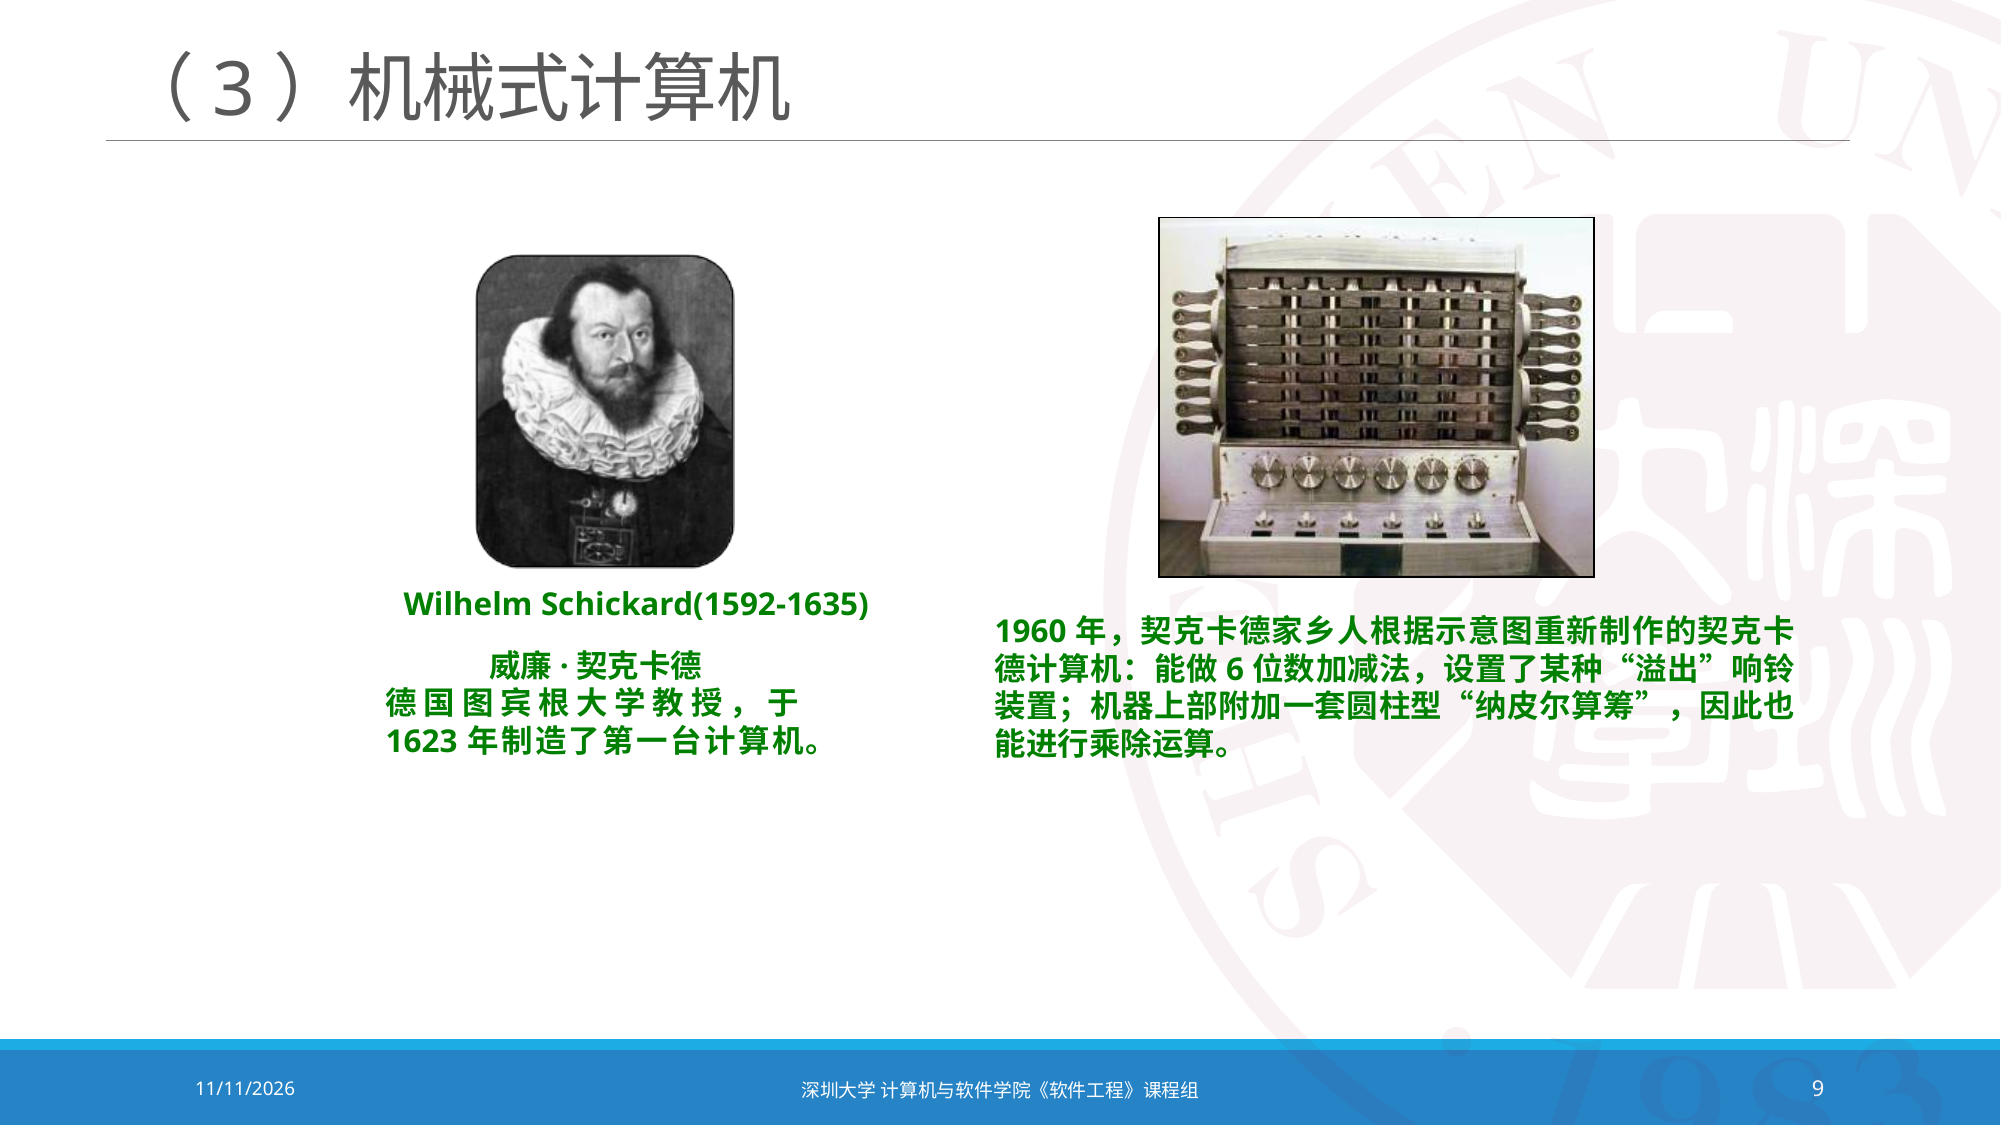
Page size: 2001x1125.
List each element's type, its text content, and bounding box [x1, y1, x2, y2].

picture [1159, 217, 1594, 578]
title （3）机械式计算机 [104, 0, 1856, 139]
text_box Wilhelm Schickard(1592-1635) [369, 576, 903, 629]
text_box 威廉·契克卡德 德国图宾根大学教授，于1623年制造了第一台计算机。 [370, 638, 821, 767]
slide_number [180, 1059, 586, 1120]
text_box 1960年，契克卡德家乡人根据示意图重新制作的契克卡德计算机：能做6位数加减法，设置了某种“溢出”响铃装置；机器上部附加一套圆柱型“纳皮尔算筹”，因此也能进行乘除运算。 [979, 603, 1810, 770]
picture [474, 253, 735, 569]
slide_number 9 [1624, 1059, 1840, 1120]
footer 深圳大学 计算机与软件学院《软件工程》课程组 [604, 1059, 1396, 1120]
